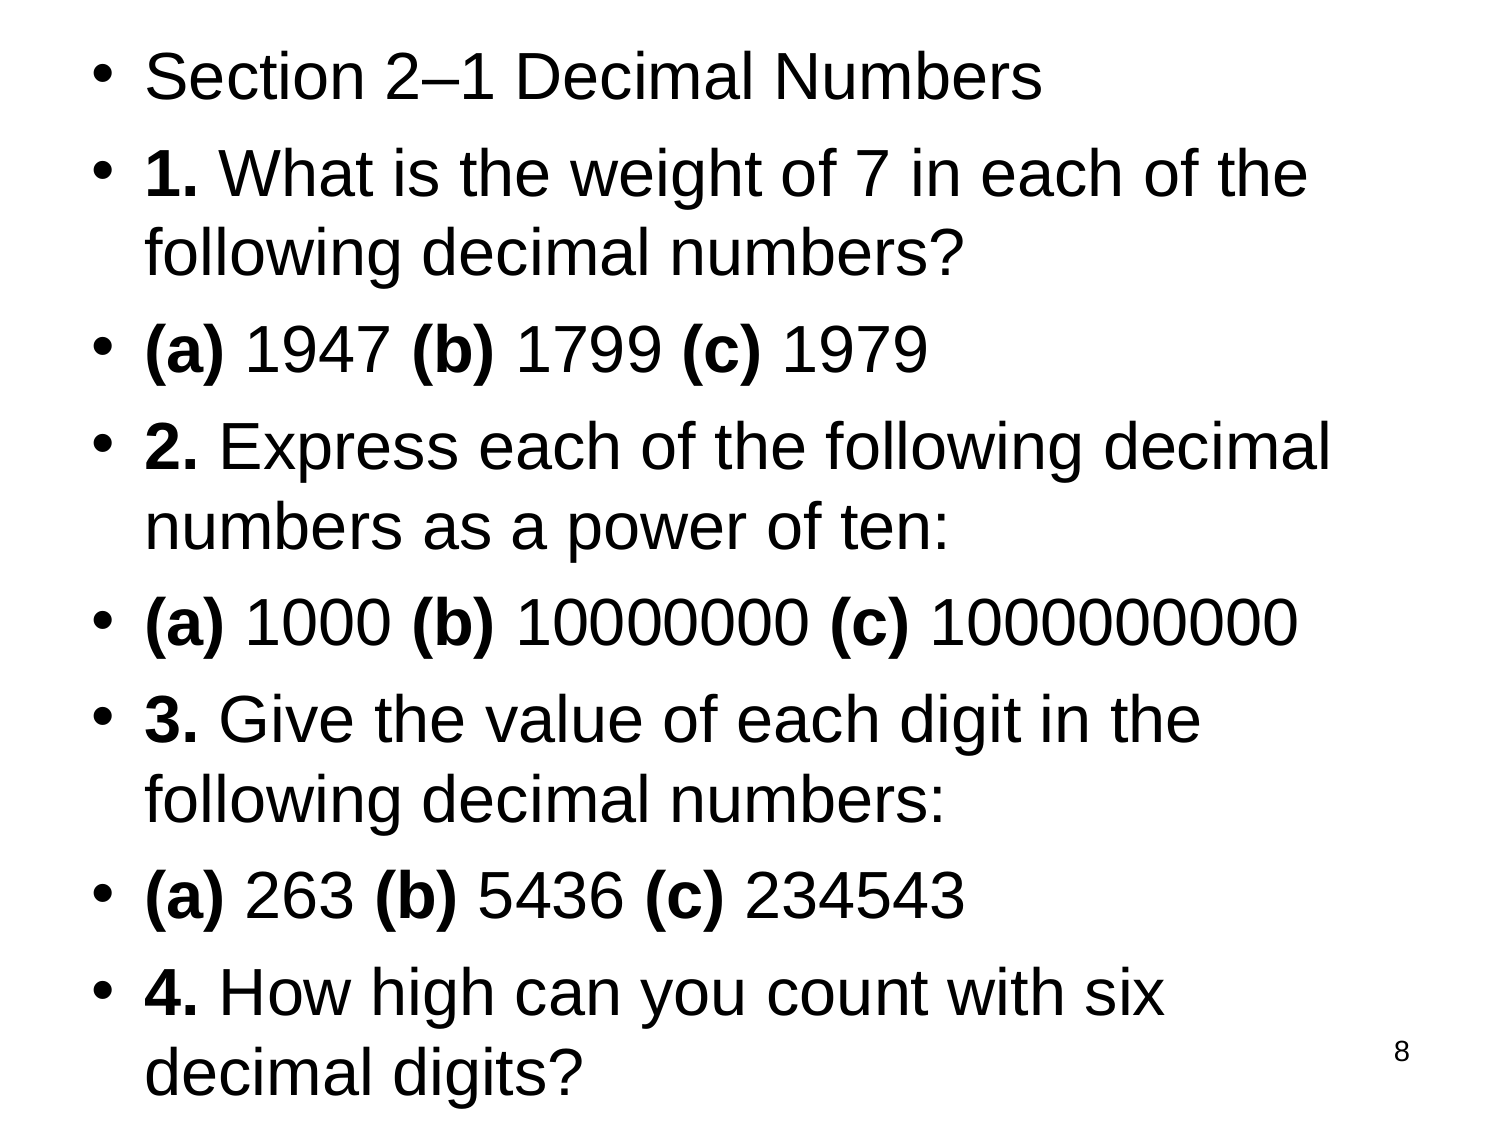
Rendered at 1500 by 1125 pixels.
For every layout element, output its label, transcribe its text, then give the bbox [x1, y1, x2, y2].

text_box Section 2–1 Decimal Numbers 1. What is the weight of 7 in each of the following decimal numbers? (a) 1947 (b) 1799 (c) 1979 2. Express each of the following decimal numbers as a power of ten: (a) 1000 (b) 10000000 (c) 1000000000 3. Give the value of each digit in the following decimal numbers: (a) 263 (b) 5436 (c) 234543 4. How high can you count with six decimal digits? [76, 24, 1427, 768]
text_box 8 [1074, 1024, 1425, 1103]
